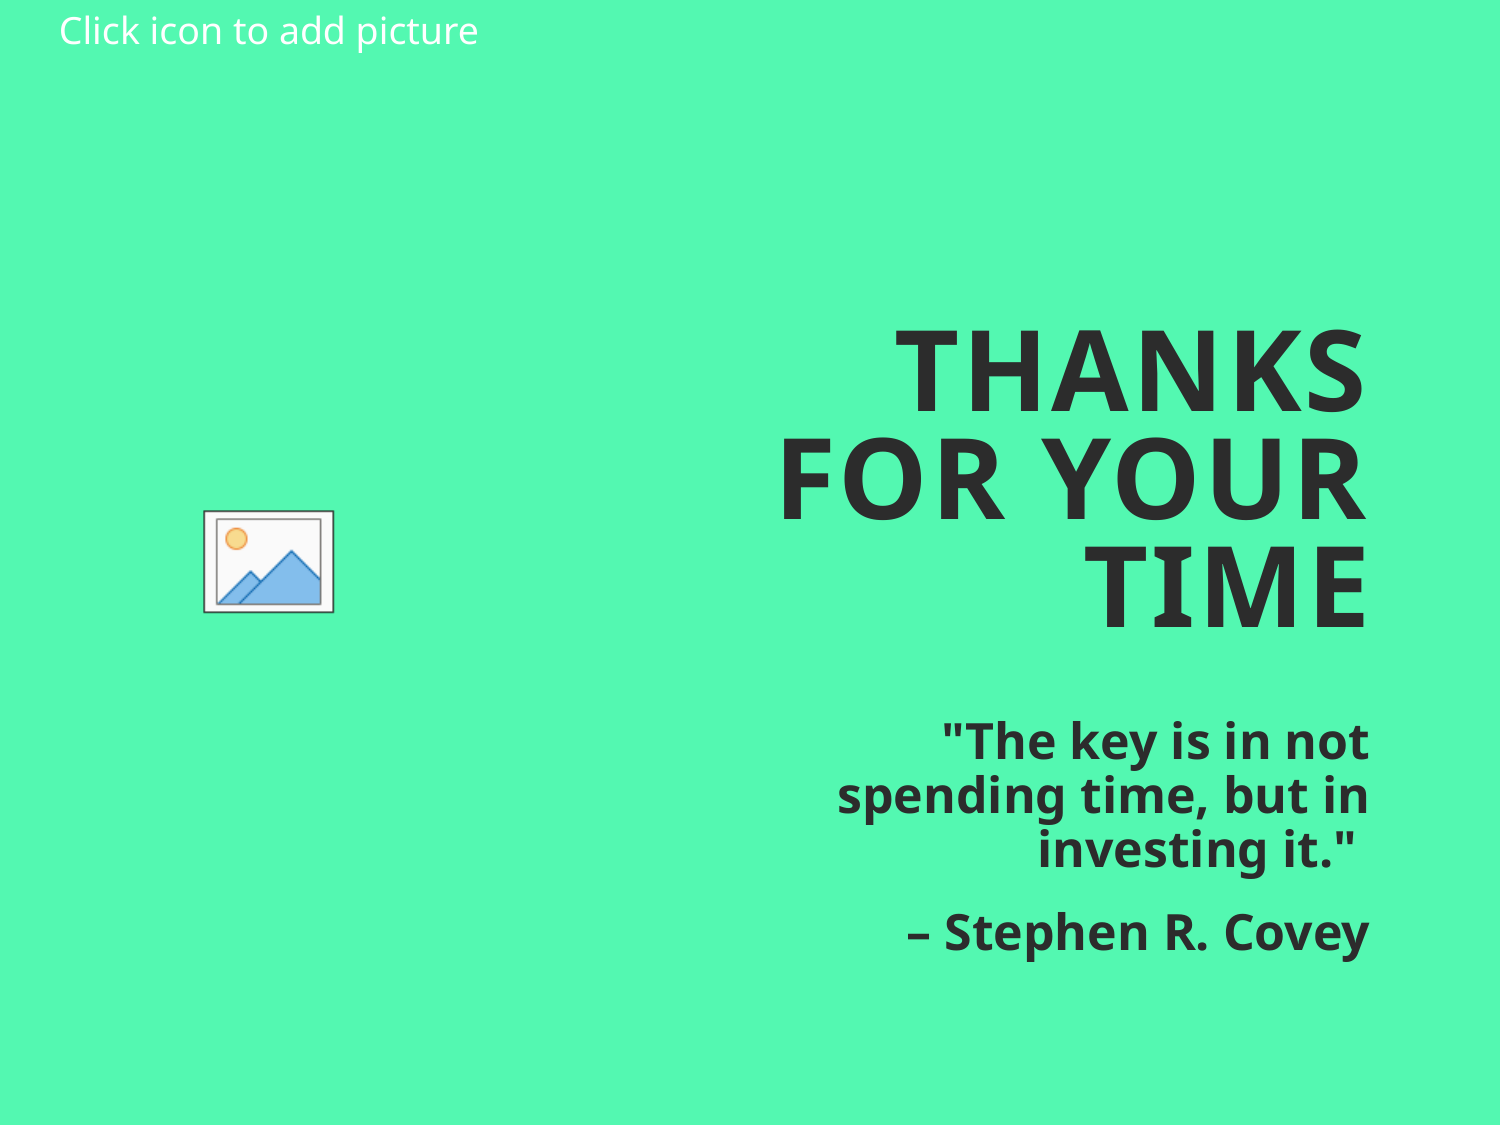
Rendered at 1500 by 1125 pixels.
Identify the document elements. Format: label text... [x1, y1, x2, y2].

subtitle "The key is in not spending time, but in investing it." – Stephen R. Covey [710, 681, 1386, 990]
picture [0, 0, 539, 1125]
title Thanks for your time [710, 52, 1386, 657]
